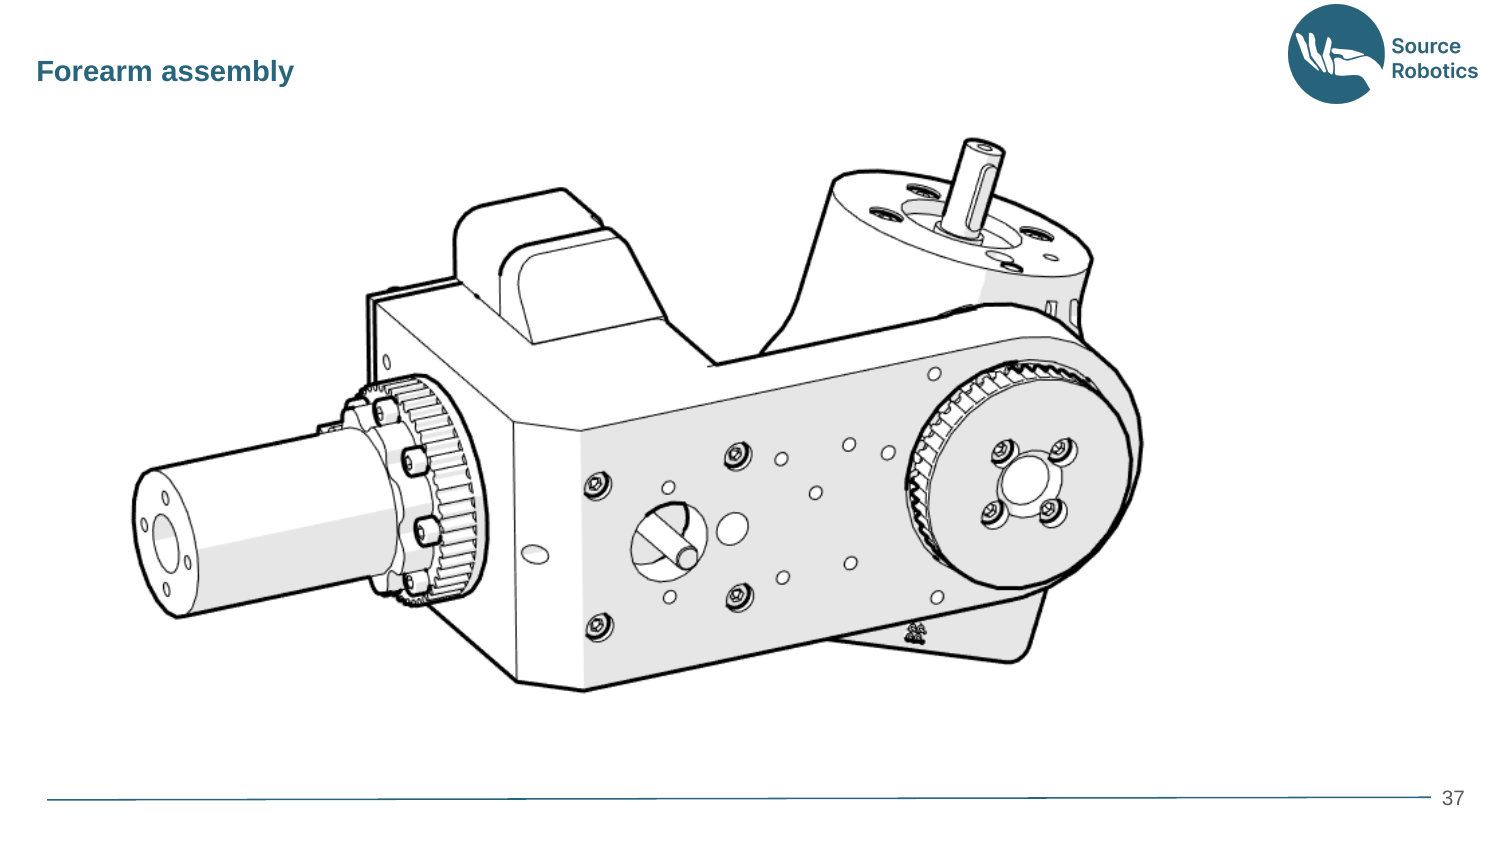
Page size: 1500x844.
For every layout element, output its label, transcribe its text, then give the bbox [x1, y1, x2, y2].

picture [28, 127, 1163, 738]
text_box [46, 796, 1431, 801]
slide_number ‹#› [1389, 764, 1480, 830]
text_box Forearm assembly [21, 36, 573, 137]
picture [1288, 4, 1500, 107]
